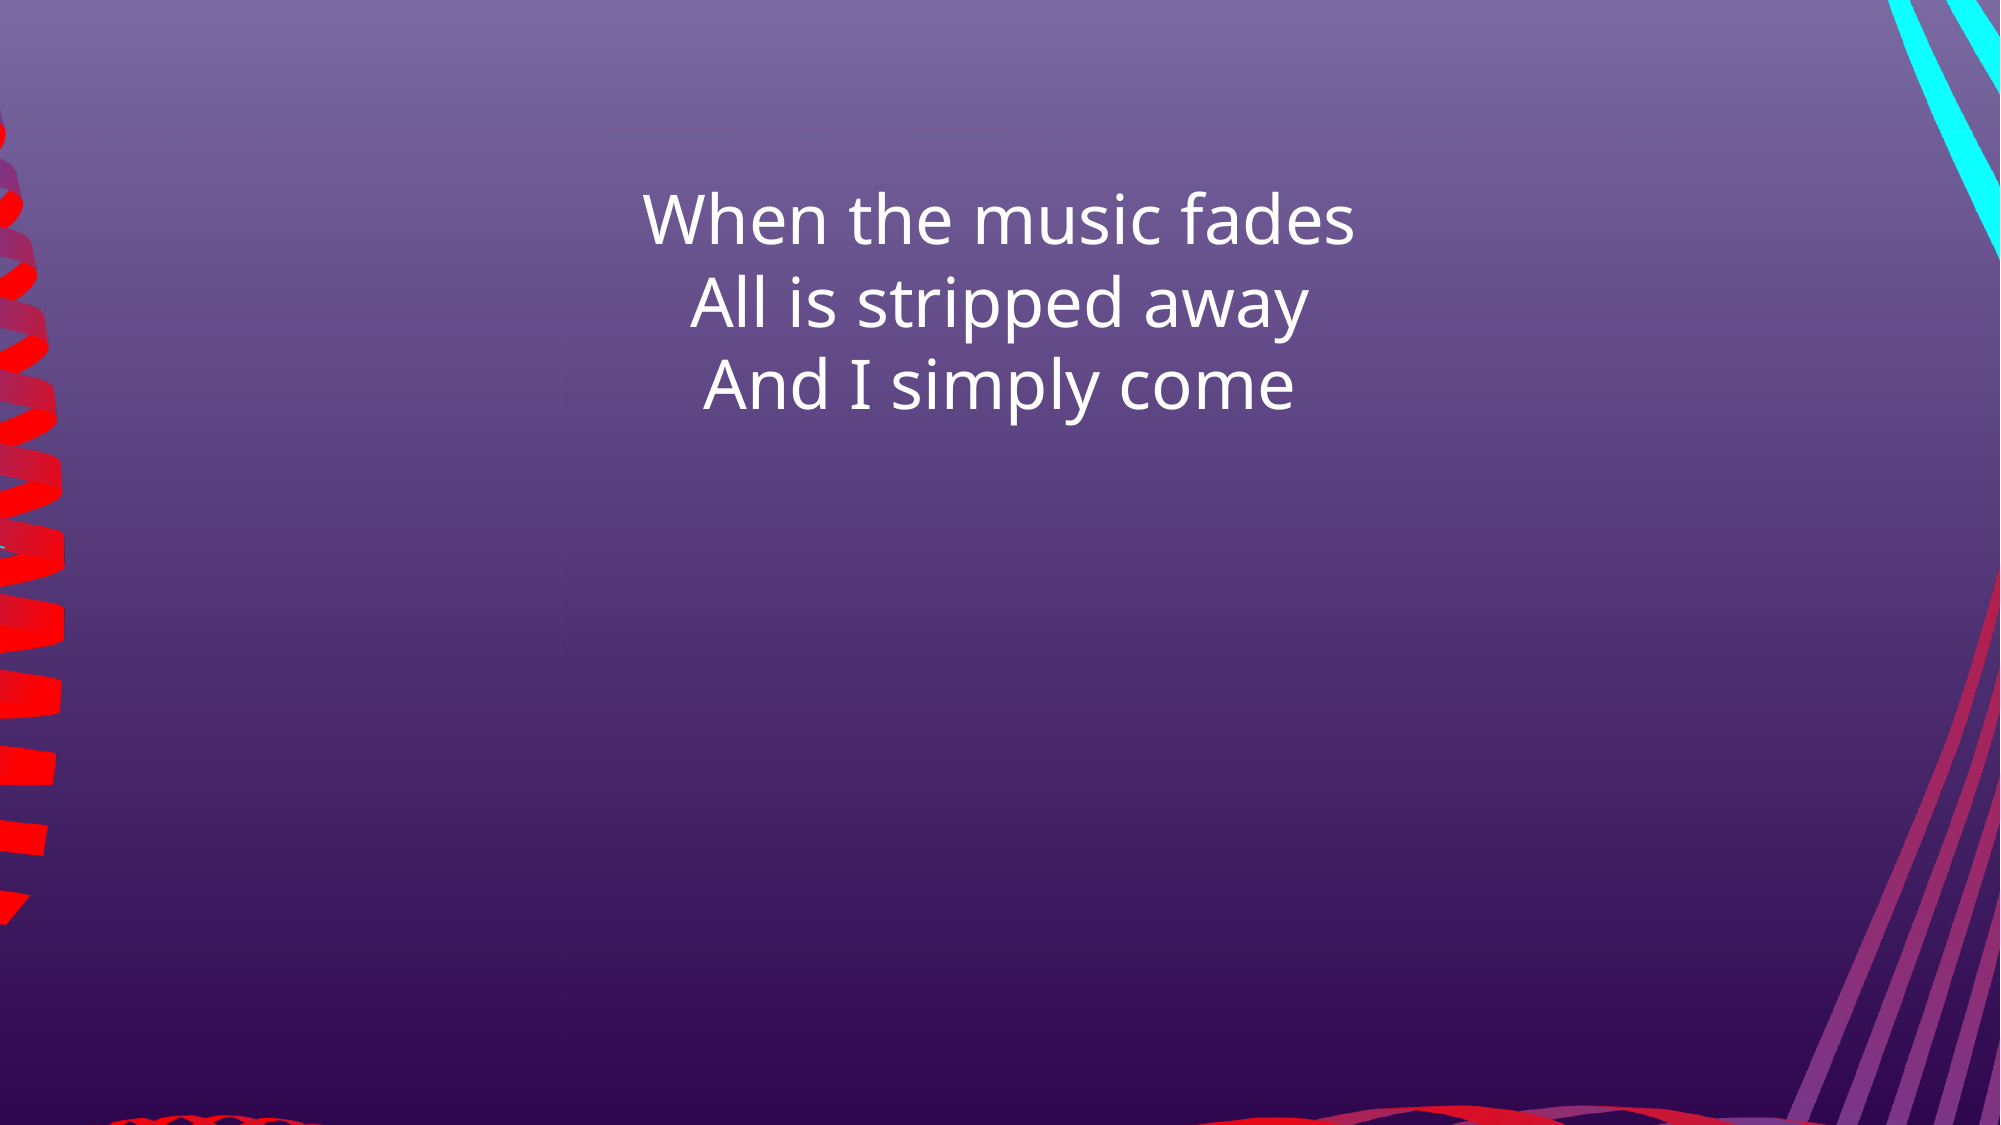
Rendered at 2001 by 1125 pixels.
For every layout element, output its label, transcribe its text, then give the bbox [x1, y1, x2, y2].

text_box When the music fades All is stripped away And I simply come [99, 168, 1900, 514]
picture [0, 0, 2001, 1125]
